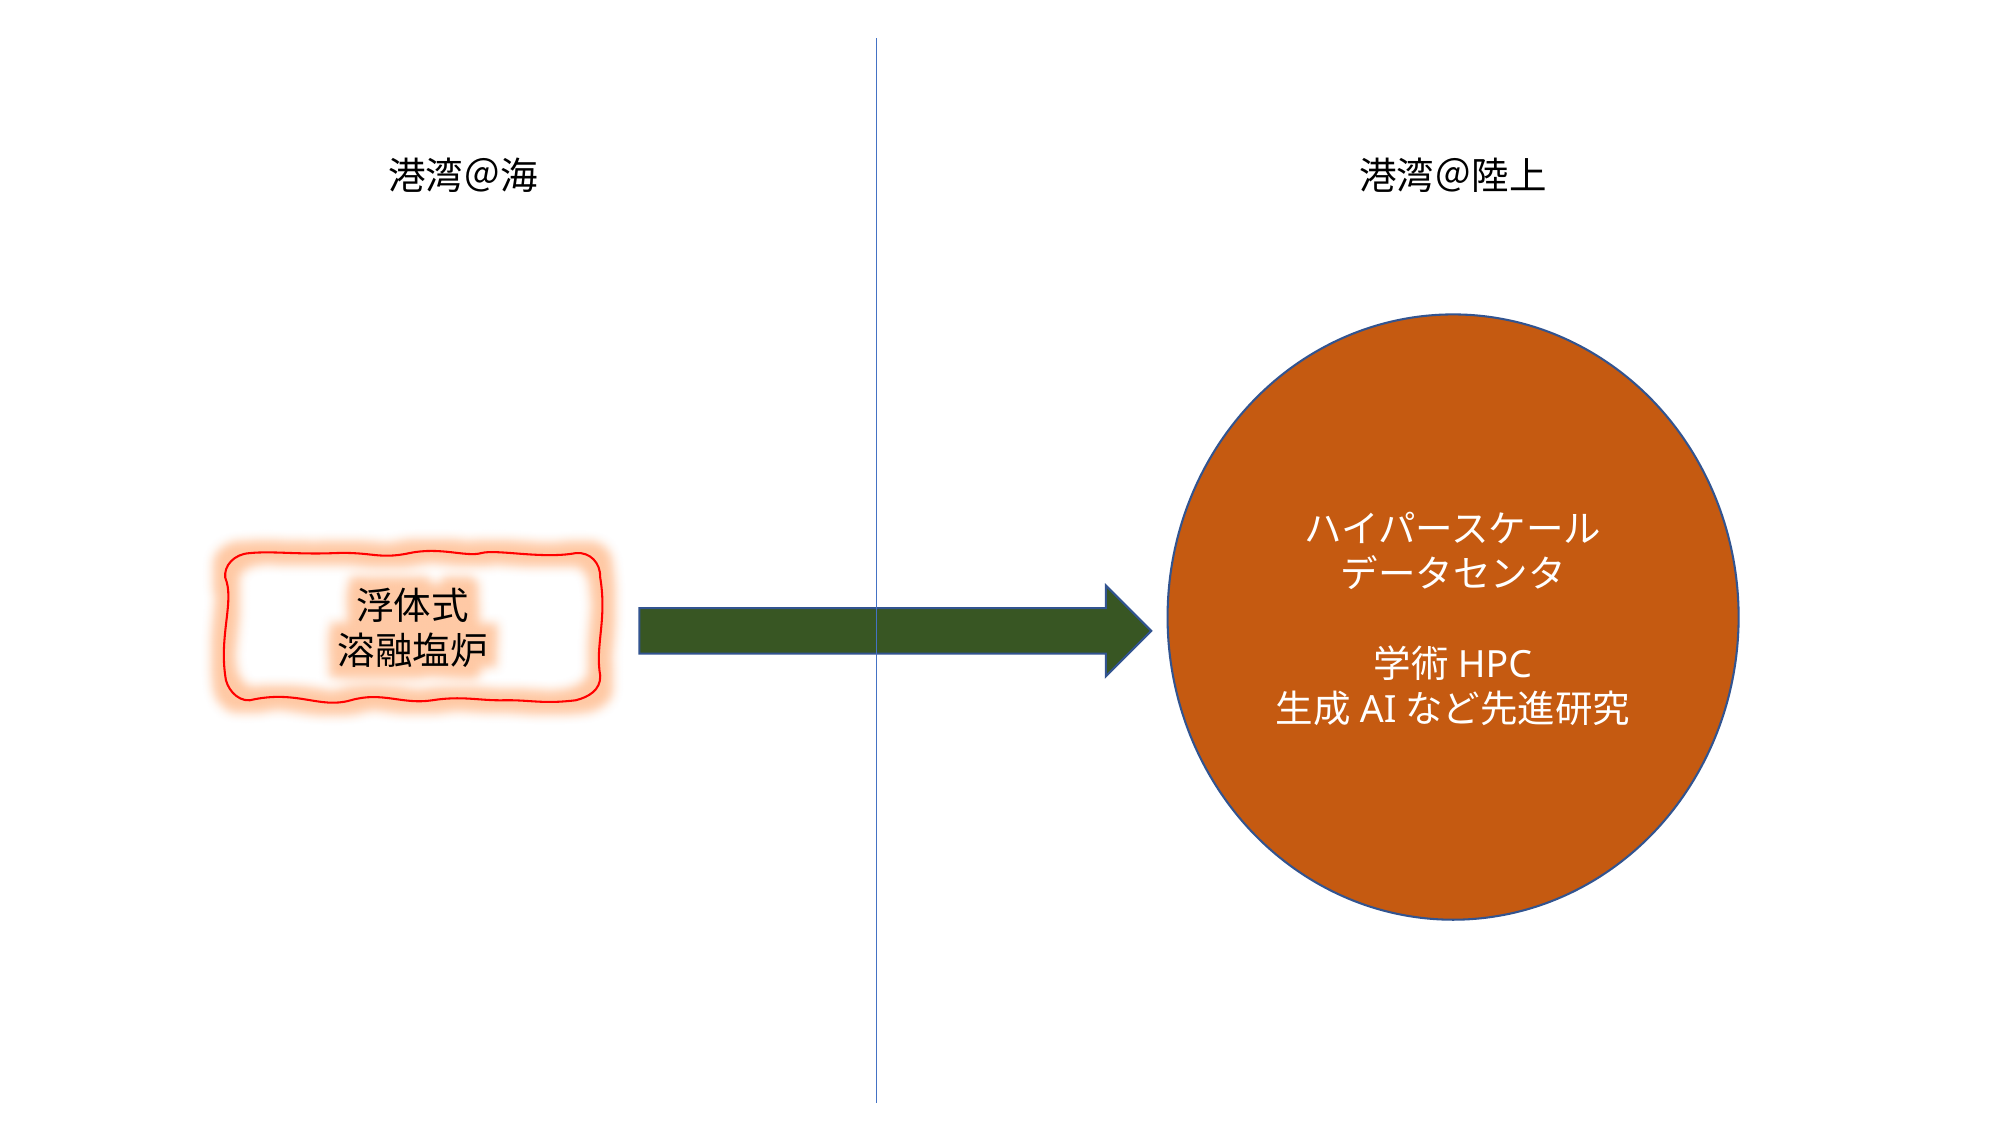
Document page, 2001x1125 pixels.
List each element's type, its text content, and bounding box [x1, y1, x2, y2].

text_box 浮体式 溶融塩炉 [222, 549, 604, 704]
text_box [877, 583, 1153, 679]
text_box [638, 607, 876, 655]
text_box 港湾＠海 [213, 144, 713, 205]
text_box 港湾＠陸上 [1203, 144, 1703, 205]
text_box ハイパースケール データセンタ 学術HPC 生成AIなど先進研究 [1166, 313, 1740, 921]
